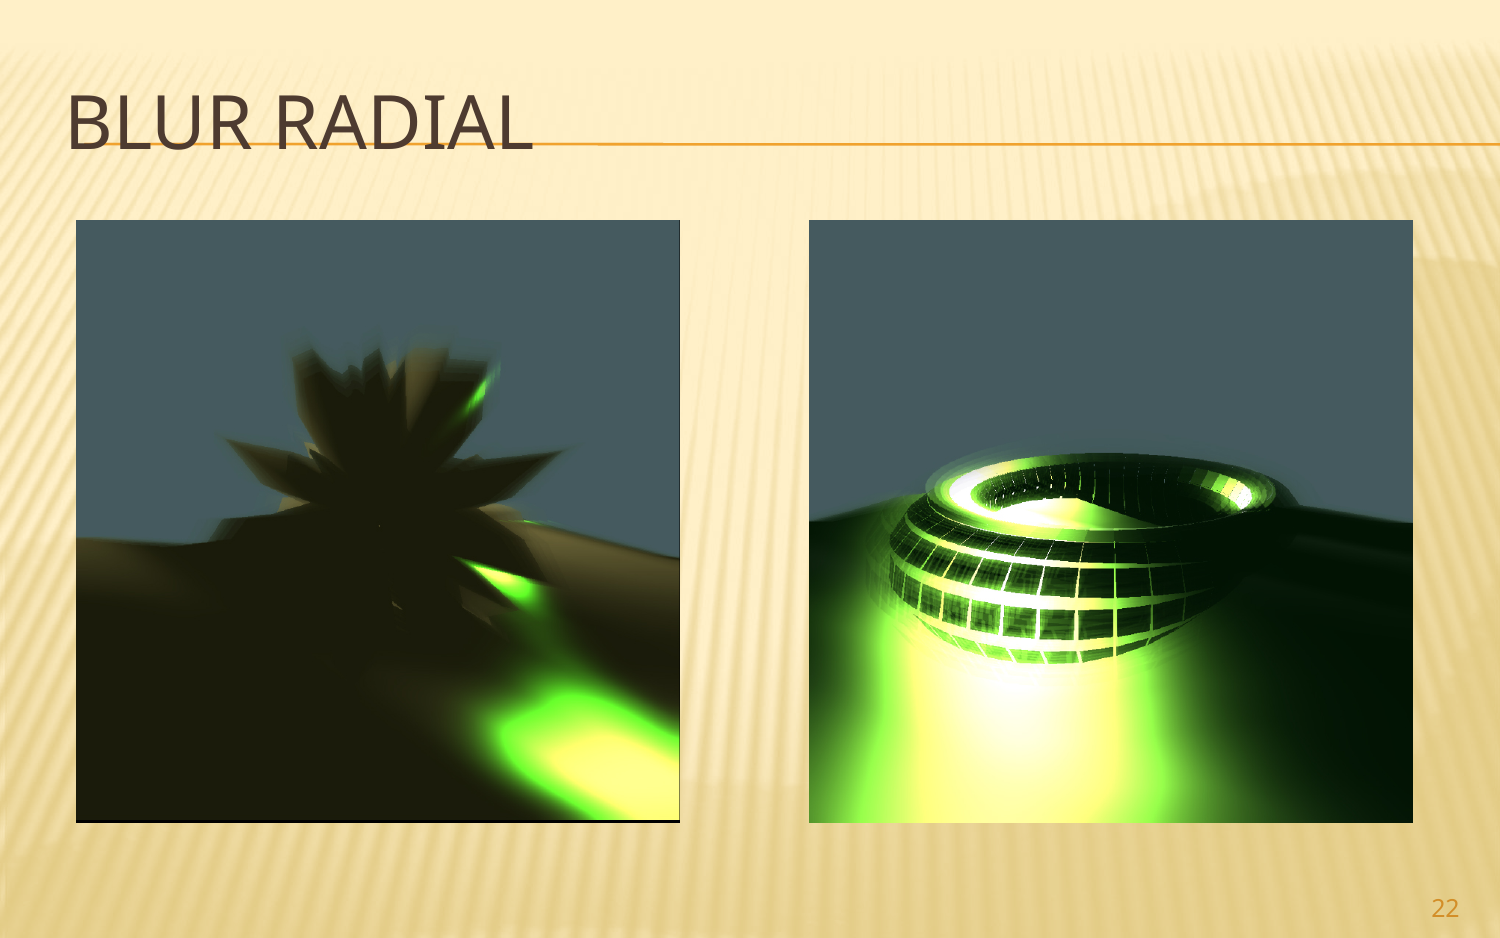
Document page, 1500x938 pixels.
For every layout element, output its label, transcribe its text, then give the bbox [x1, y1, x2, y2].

title Blur radial [50, 62, 1475, 177]
picture [808, 220, 1413, 824]
slide_number 22 [1350, 885, 1475, 919]
picture [76, 220, 681, 824]
